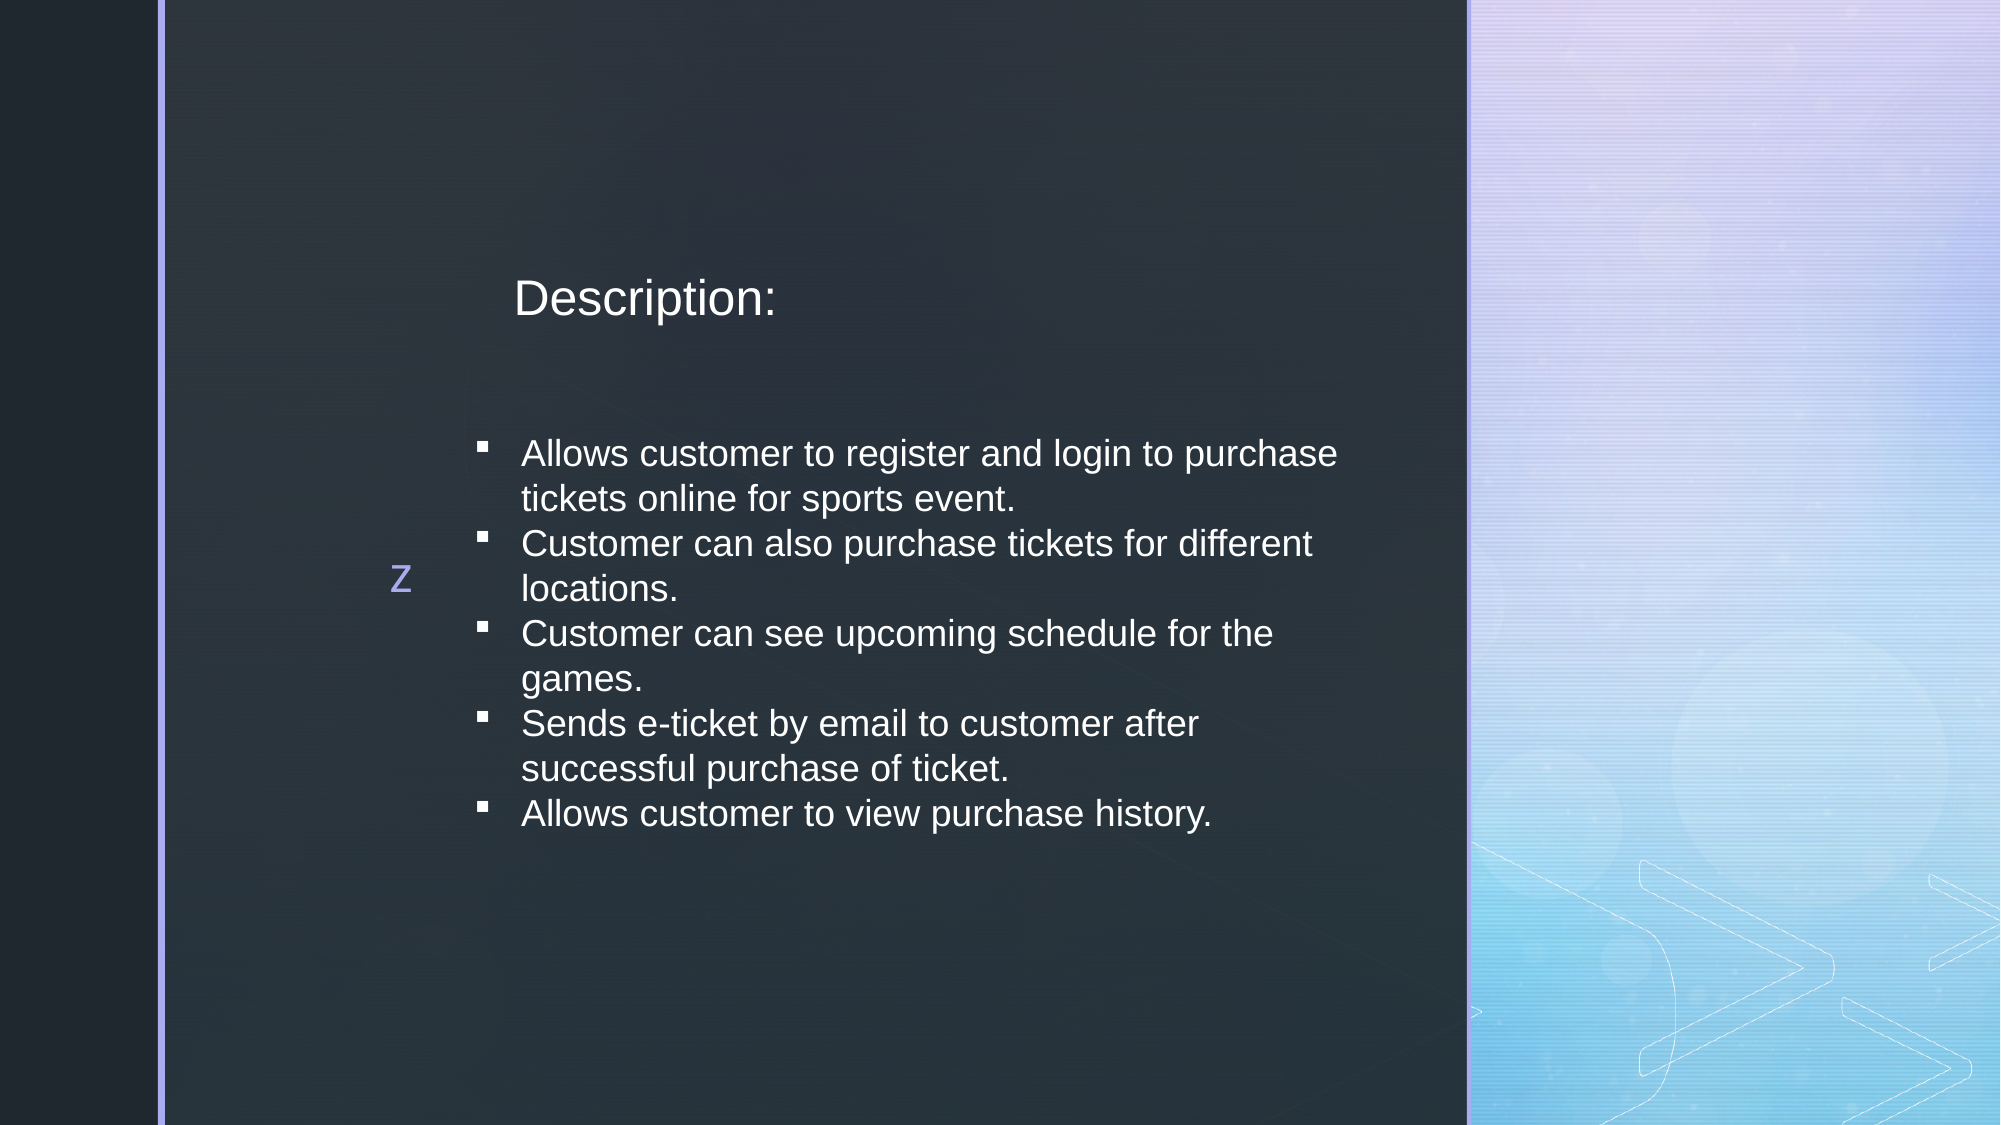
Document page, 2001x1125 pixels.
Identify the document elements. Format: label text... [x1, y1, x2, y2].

text_box Allows customer to register and login to purchase tickets online for sports event. Customer can also purchase tickets for different locations. Customer can see upcoming schedule for the games. Sends e-ticket by email to customer after successful purchase of ticket. Allows customer to view purchase history. [459, 421, 1364, 887]
subtitle [393, 789, 1432, 1037]
picture [1472, 0, 2001, 1125]
title Description: [498, 264, 1292, 421]
